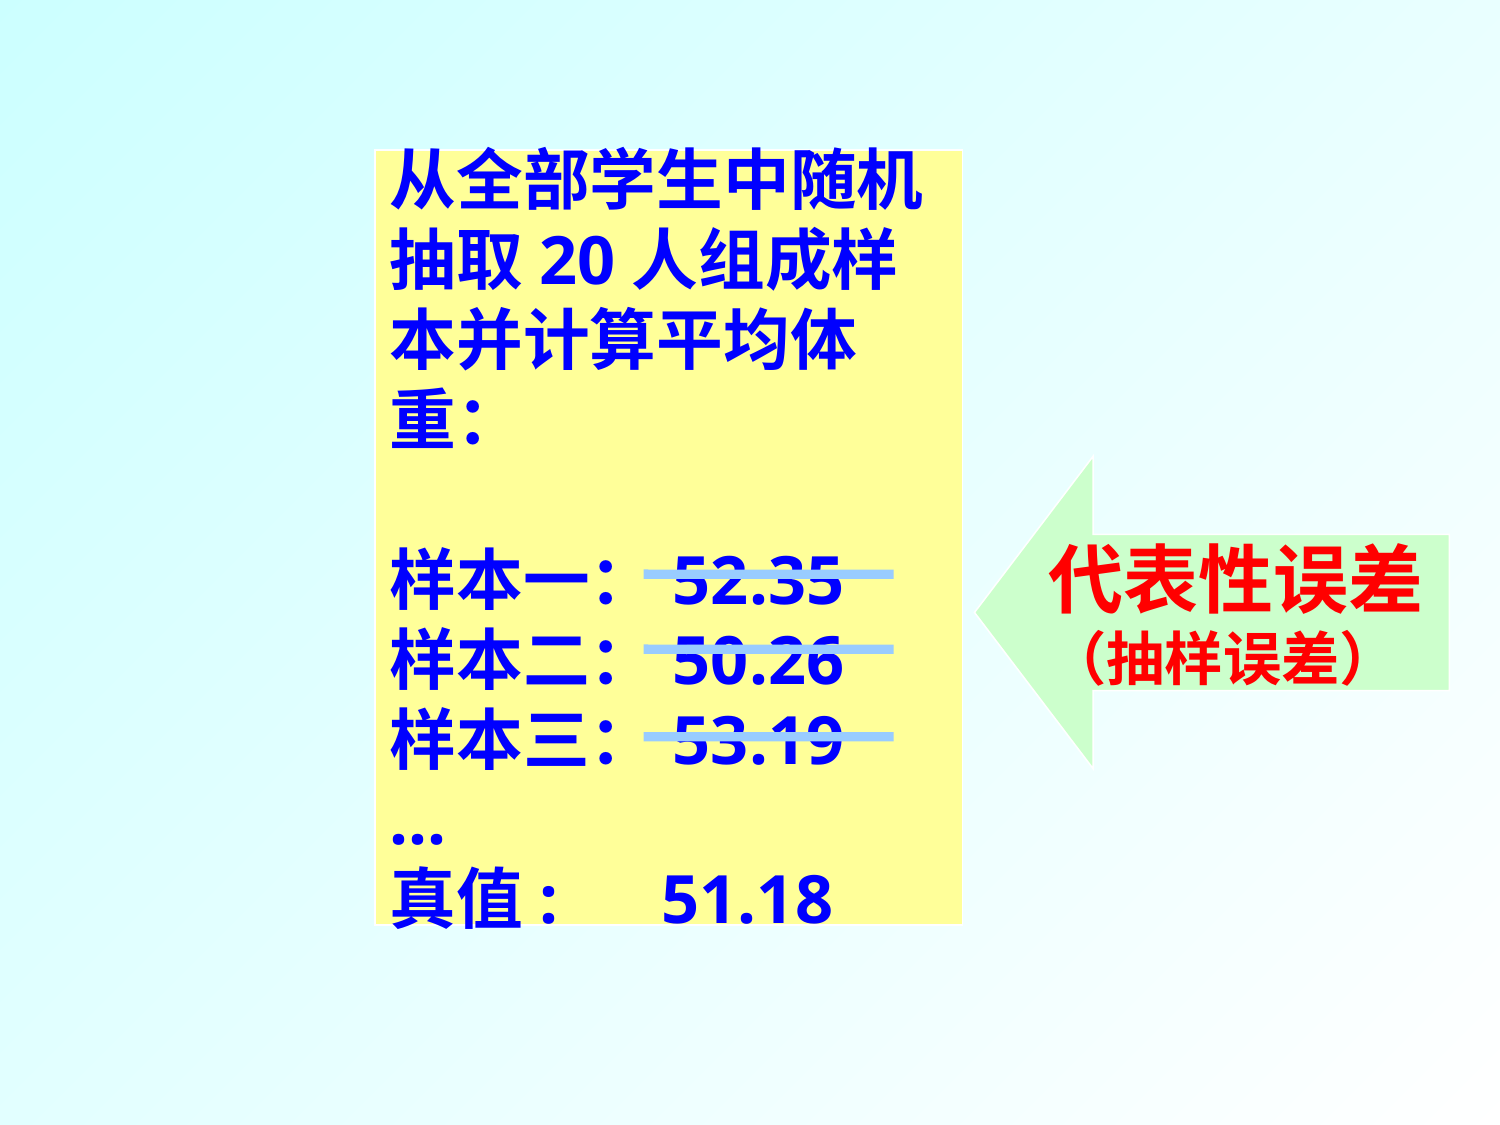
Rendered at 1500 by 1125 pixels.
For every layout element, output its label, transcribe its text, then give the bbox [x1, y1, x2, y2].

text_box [643, 573, 894, 737]
text_box 从全部学生中随机抽取20人组成样本并计算平均体重： 样本一：52.35 样本二：50.26 样本三：53.19 … 真值: 51.18 [374, 149, 963, 925]
text_box 代表性误差 （抽样误差） [974, 456, 1450, 769]
